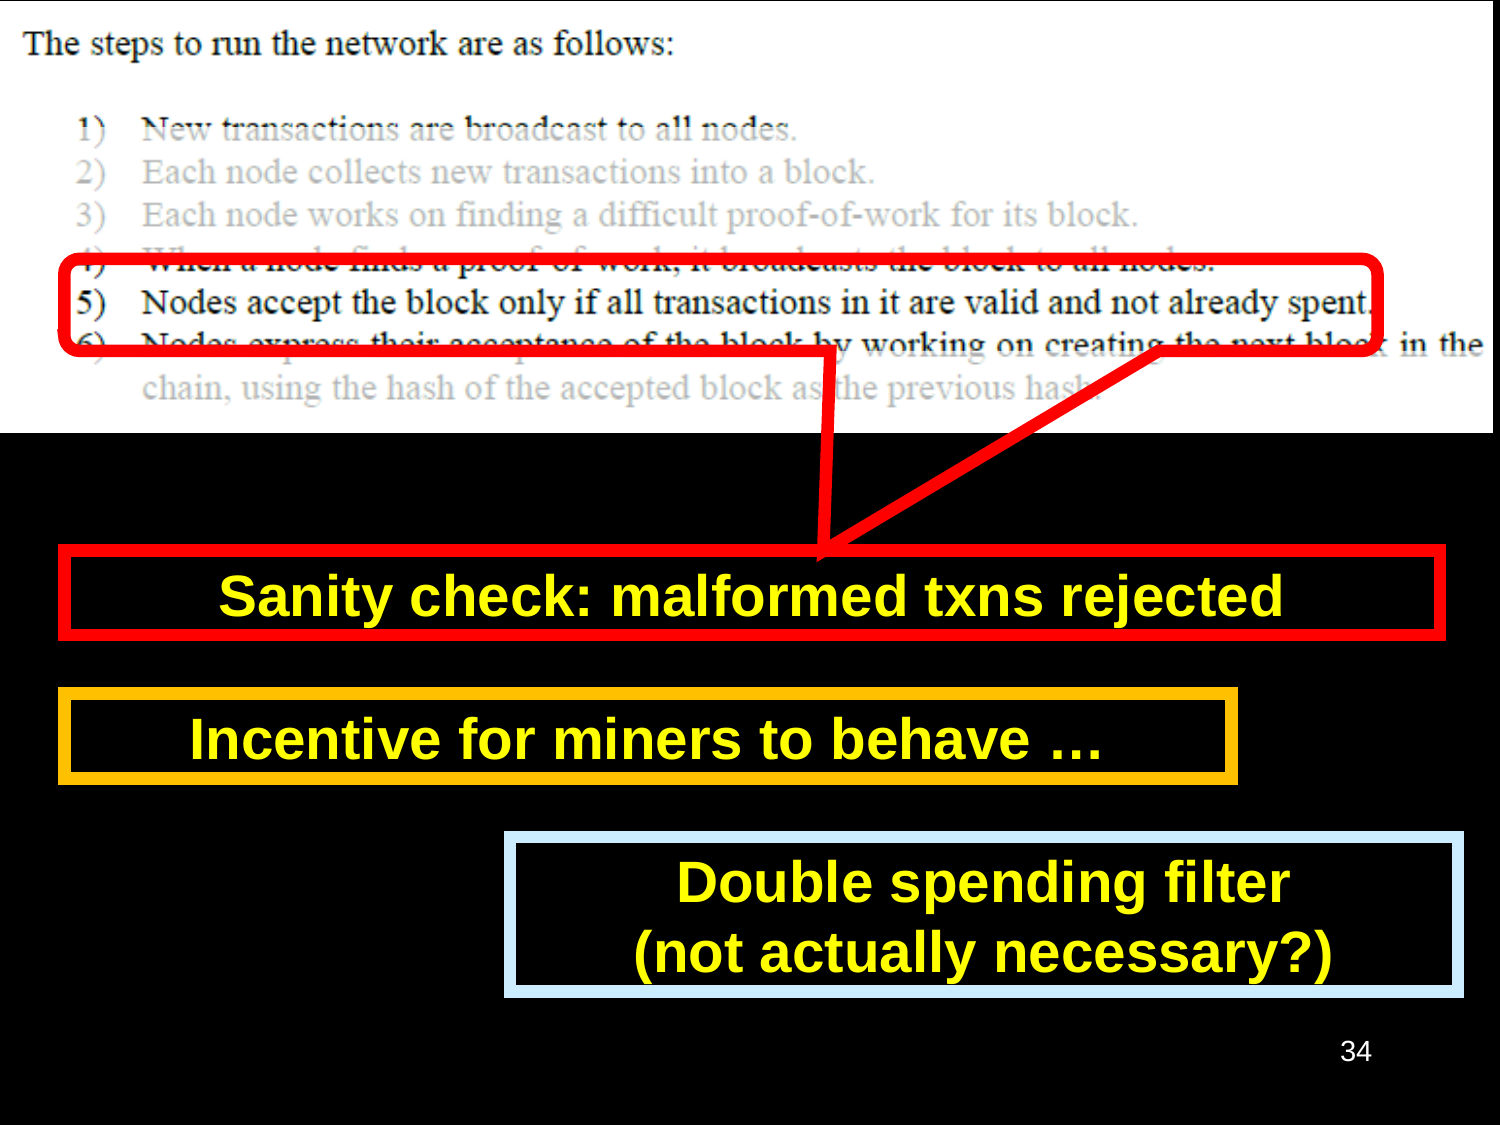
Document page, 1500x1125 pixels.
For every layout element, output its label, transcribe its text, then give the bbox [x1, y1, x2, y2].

text_box Double spending filter (not actually necessary?) [509, 837, 1459, 992]
text_box Sanity check: malformed txns rejected [64, 550, 1440, 636]
text_box [823, 441, 1008, 551]
text_box Incentive for miners to behave … [64, 693, 1232, 779]
picture [0, 1, 1493, 433]
slide_number 34 [1074, 1024, 1388, 1101]
